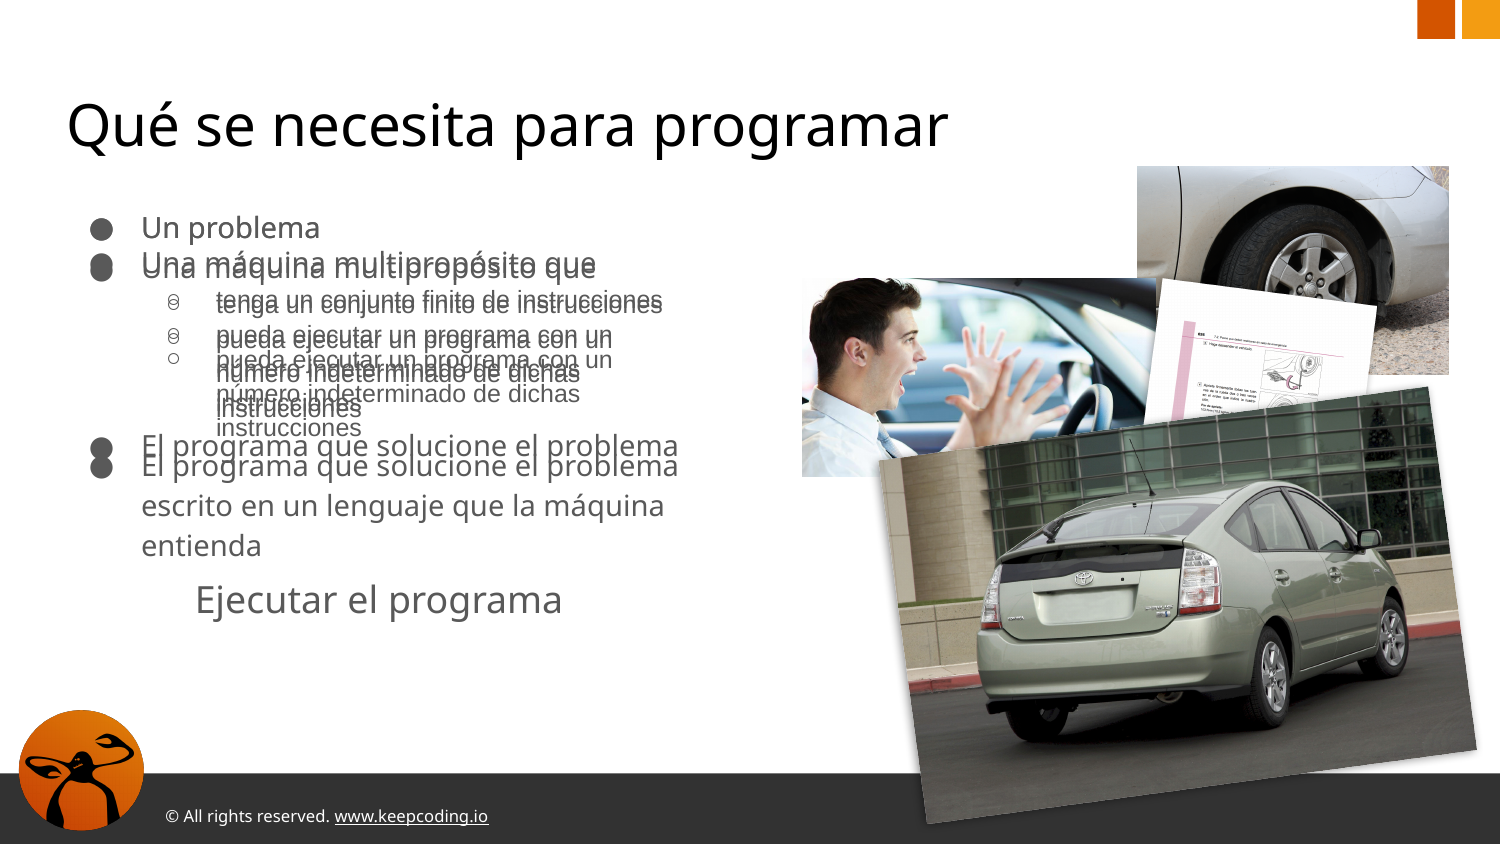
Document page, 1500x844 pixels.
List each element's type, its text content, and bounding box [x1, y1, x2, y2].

title Qué se necesita para programar [51, 72, 1449, 167]
list pueda ejecutar un programa con un número indeterminado de dichas instrucciones El programa que solucione el problema escrito en un lenguaje que la máquina entienda [51, 189, 708, 750]
picture [802, 166, 1477, 823]
picture [0, 676, 238, 844]
